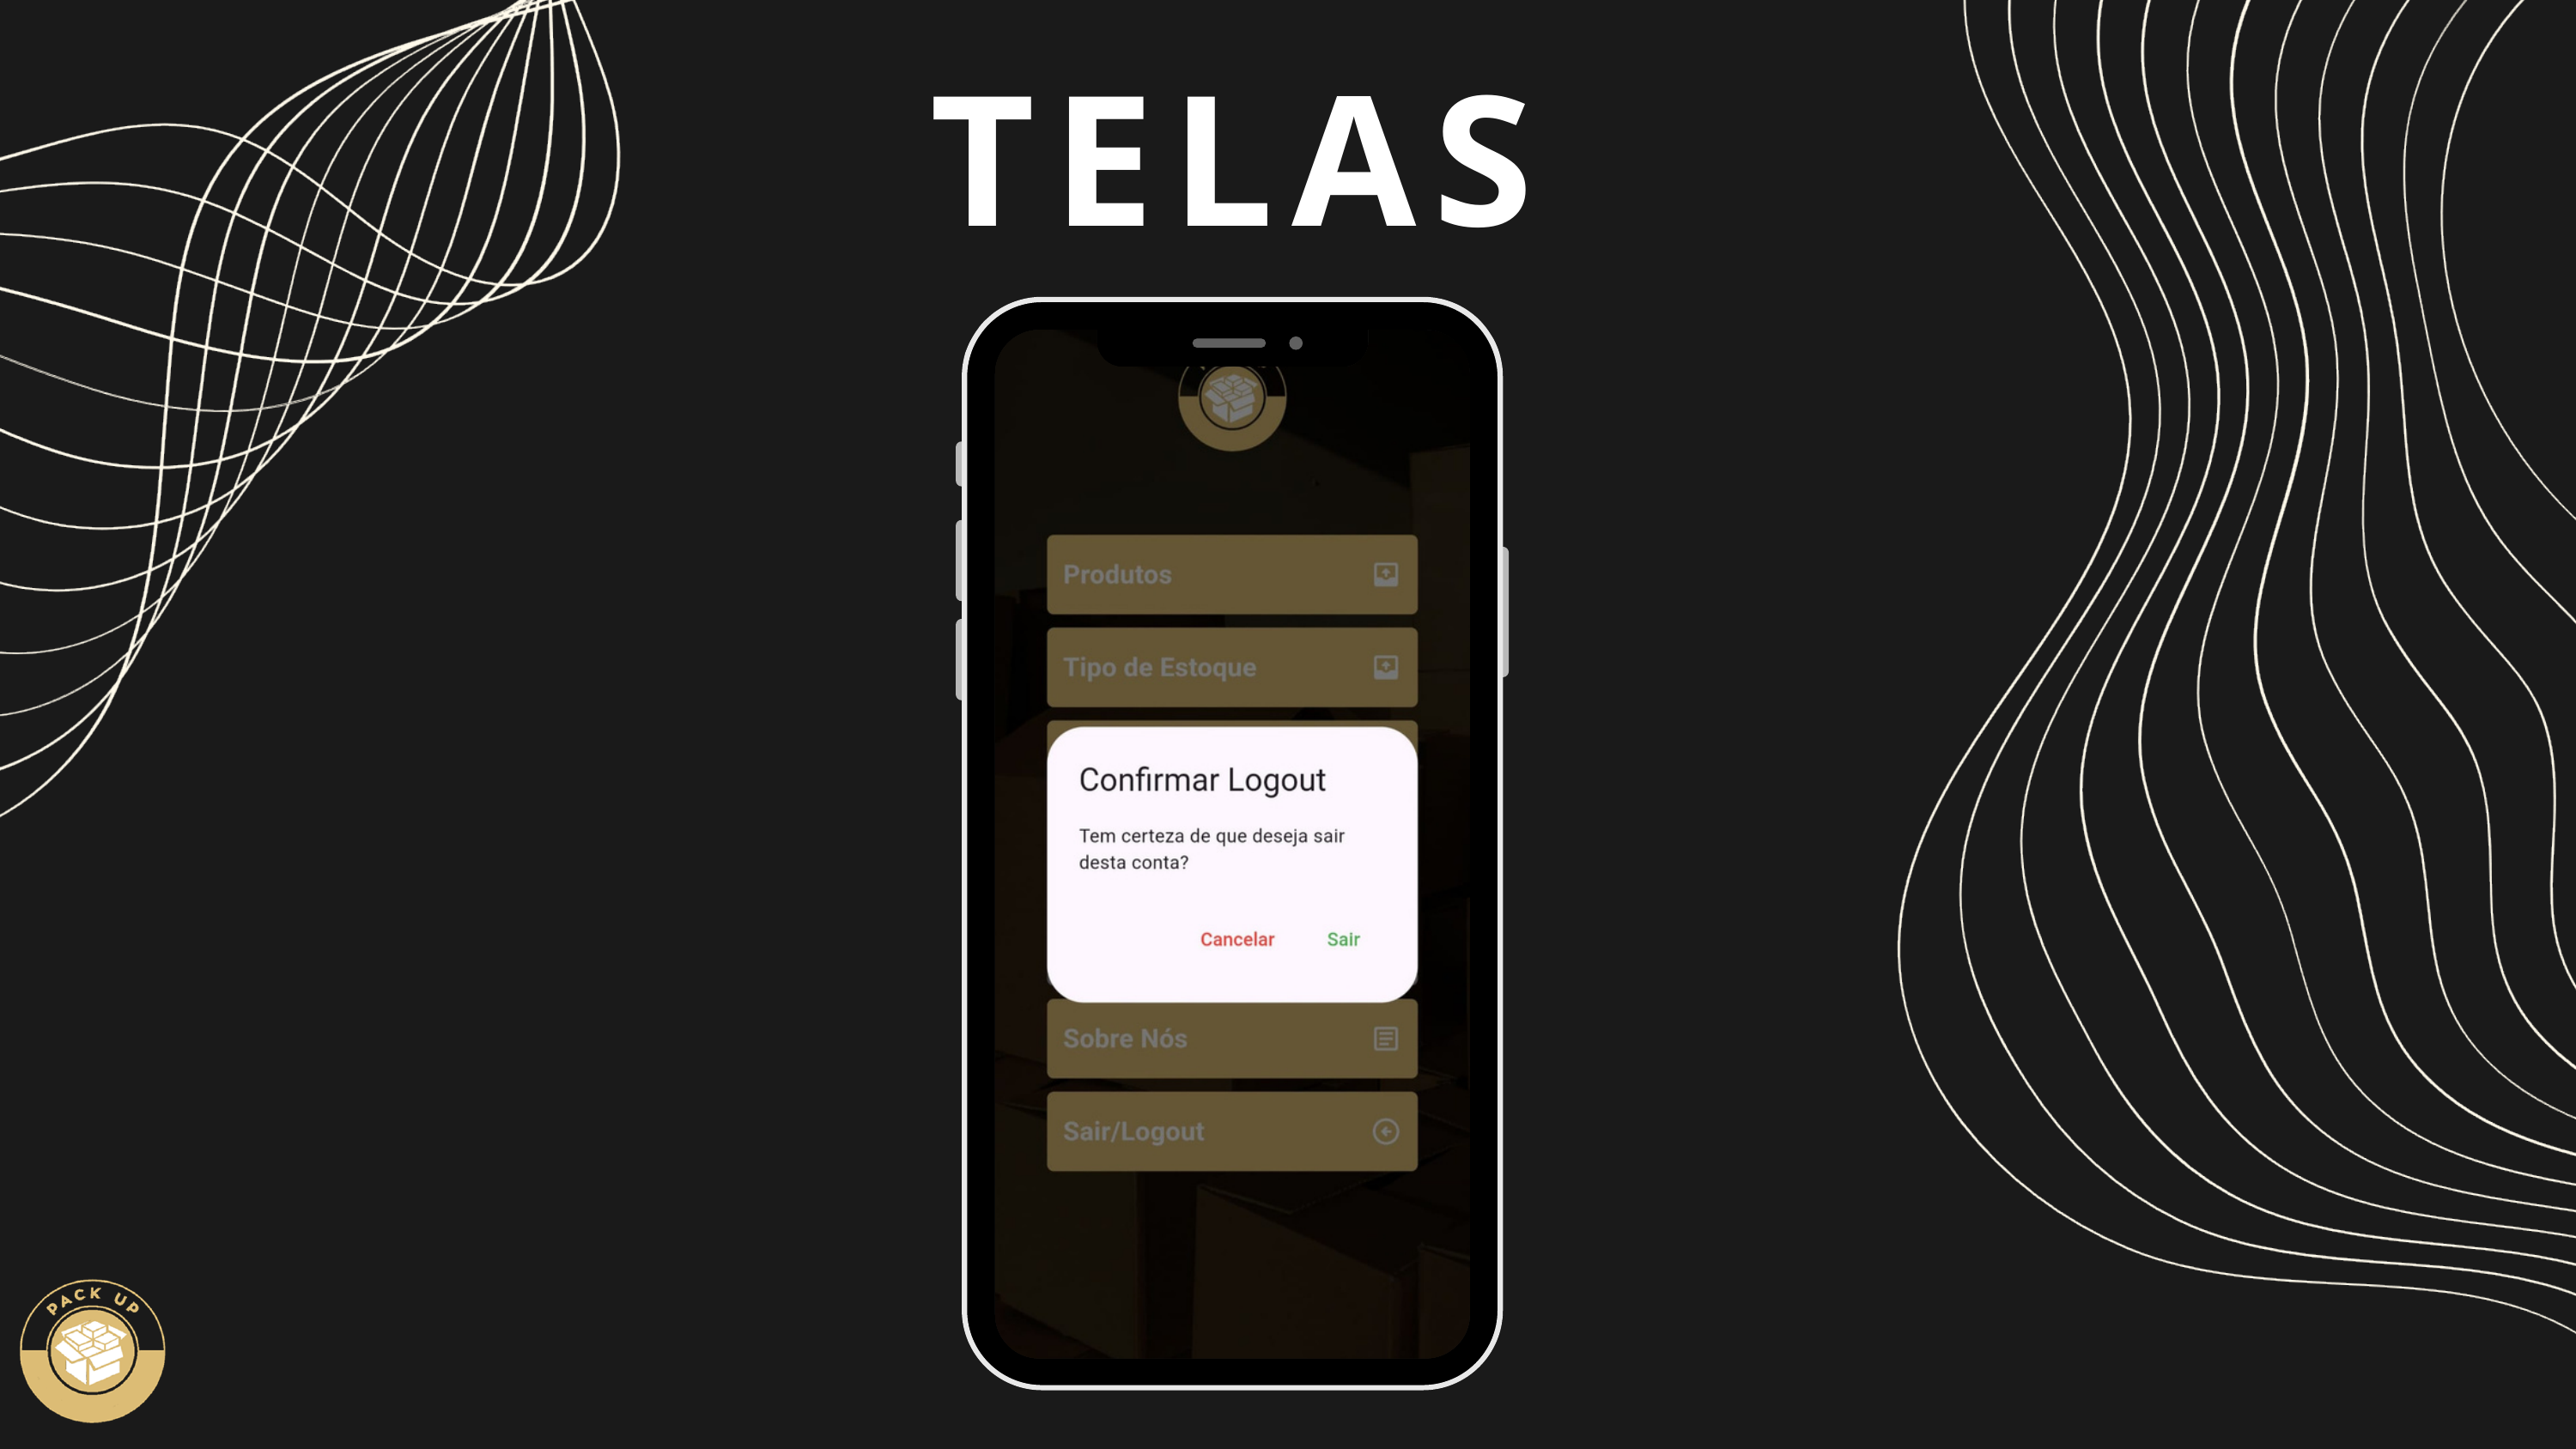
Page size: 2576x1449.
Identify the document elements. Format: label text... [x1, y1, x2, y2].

text_box [1893, 0, 2576, 1449]
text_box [955, 296, 1510, 1391]
text_box [0, 1239, 207, 1449]
text_box [0, 0, 1081, 844]
text_box TELAS [383, 13, 1893, 263]
